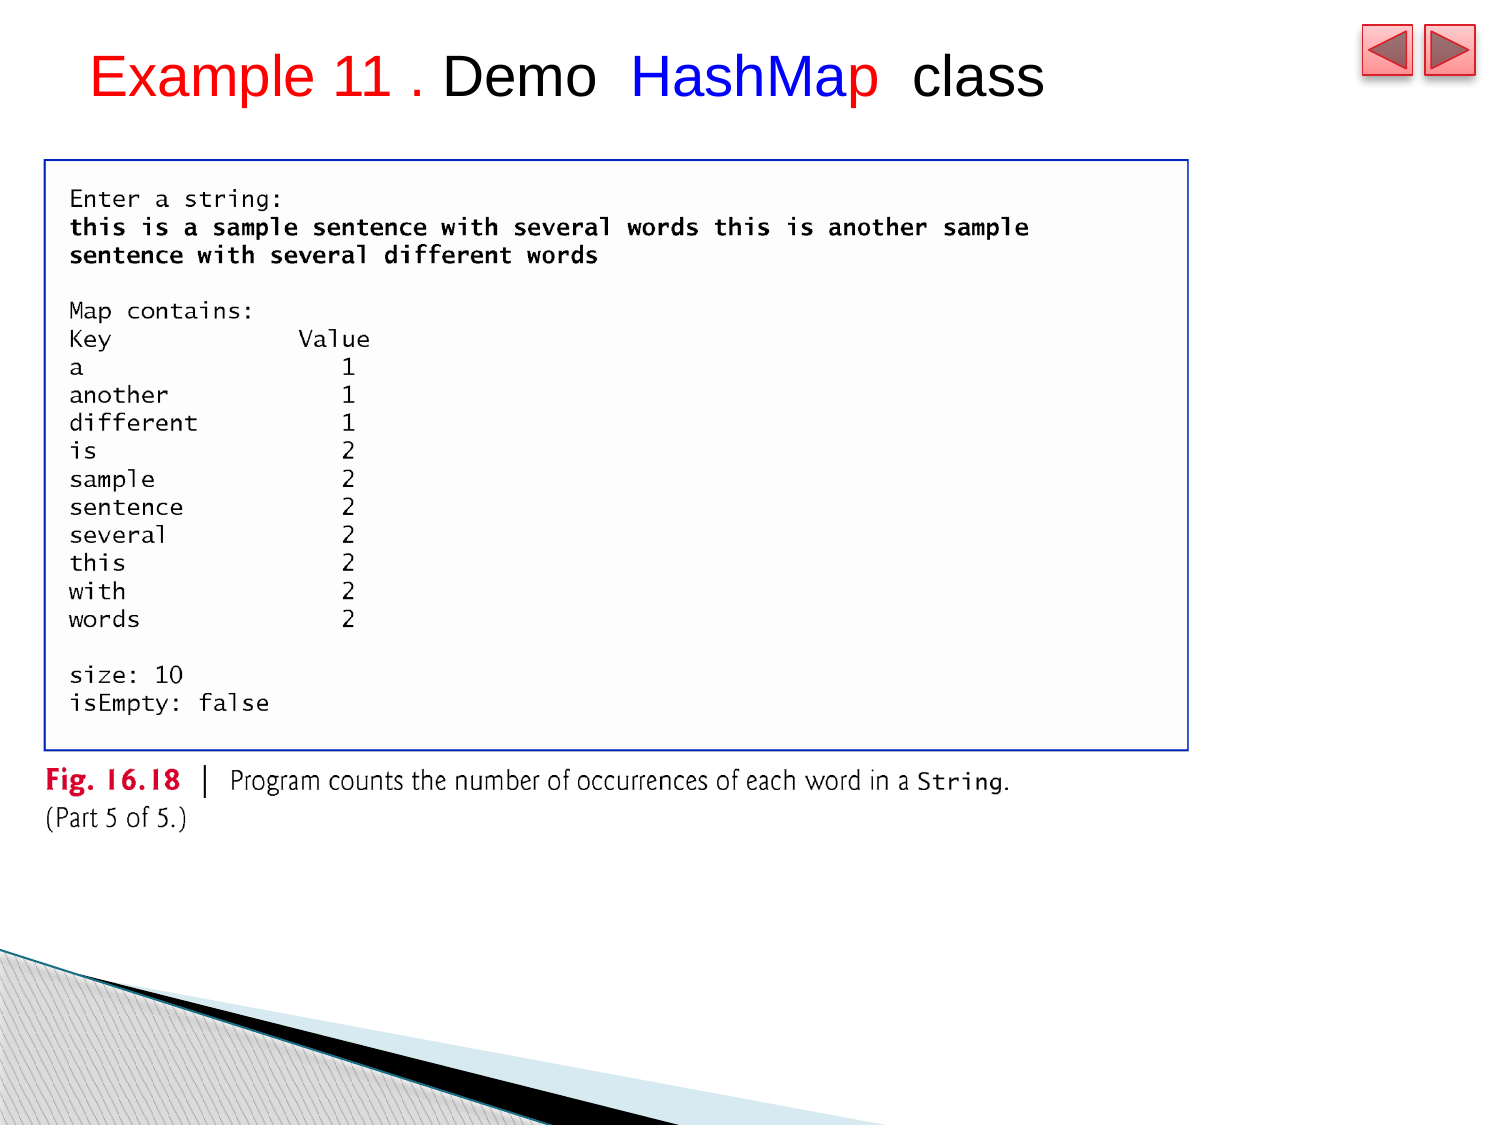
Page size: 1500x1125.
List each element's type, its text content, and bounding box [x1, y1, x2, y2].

text_box Example 11 . Demo HashMap class [75, 30, 1300, 106]
picture [0, 106, 1500, 1018]
